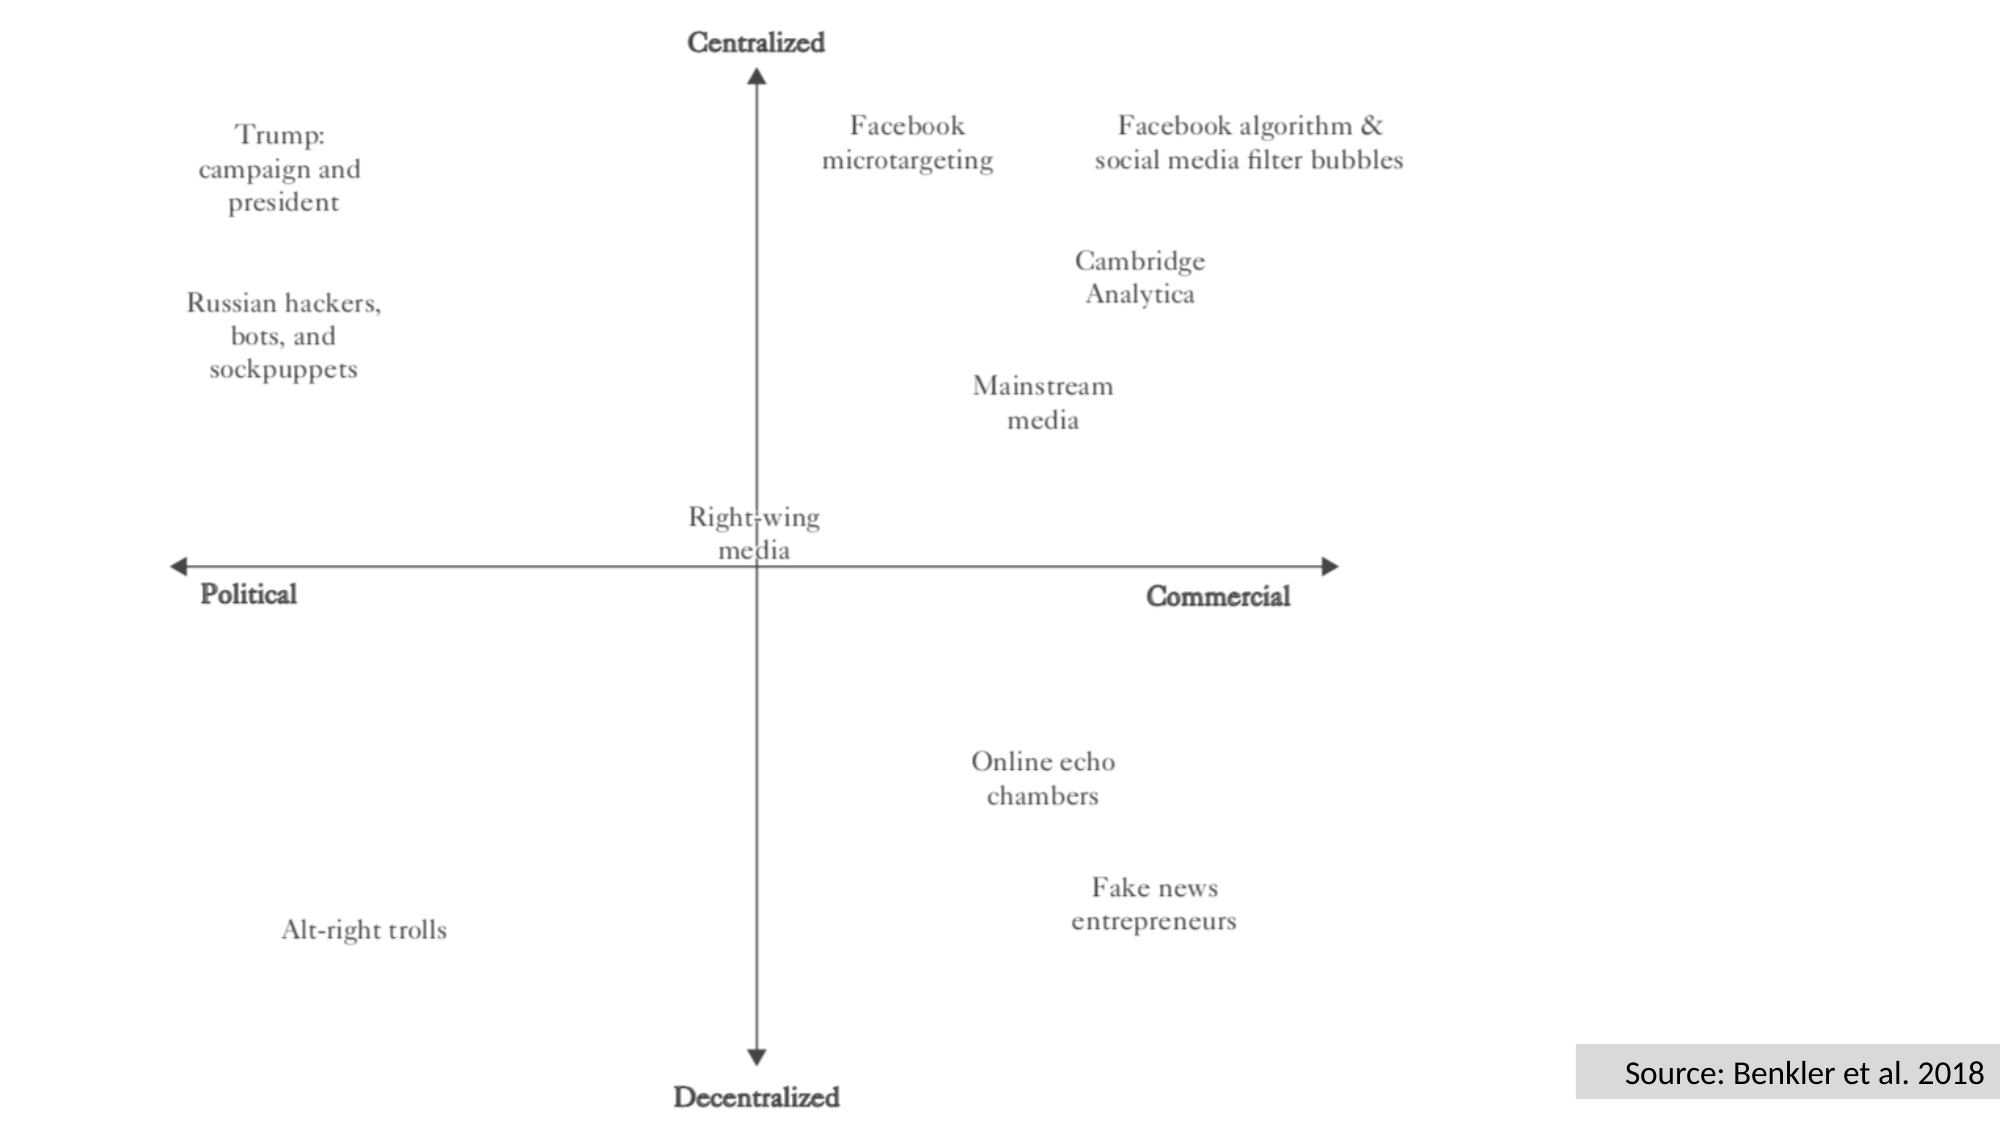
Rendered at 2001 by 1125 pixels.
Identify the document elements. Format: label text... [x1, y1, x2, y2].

picture [117, 0, 1465, 1125]
text_box Source: Benkler et al. 2018 [1575, 1044, 2000, 1099]
